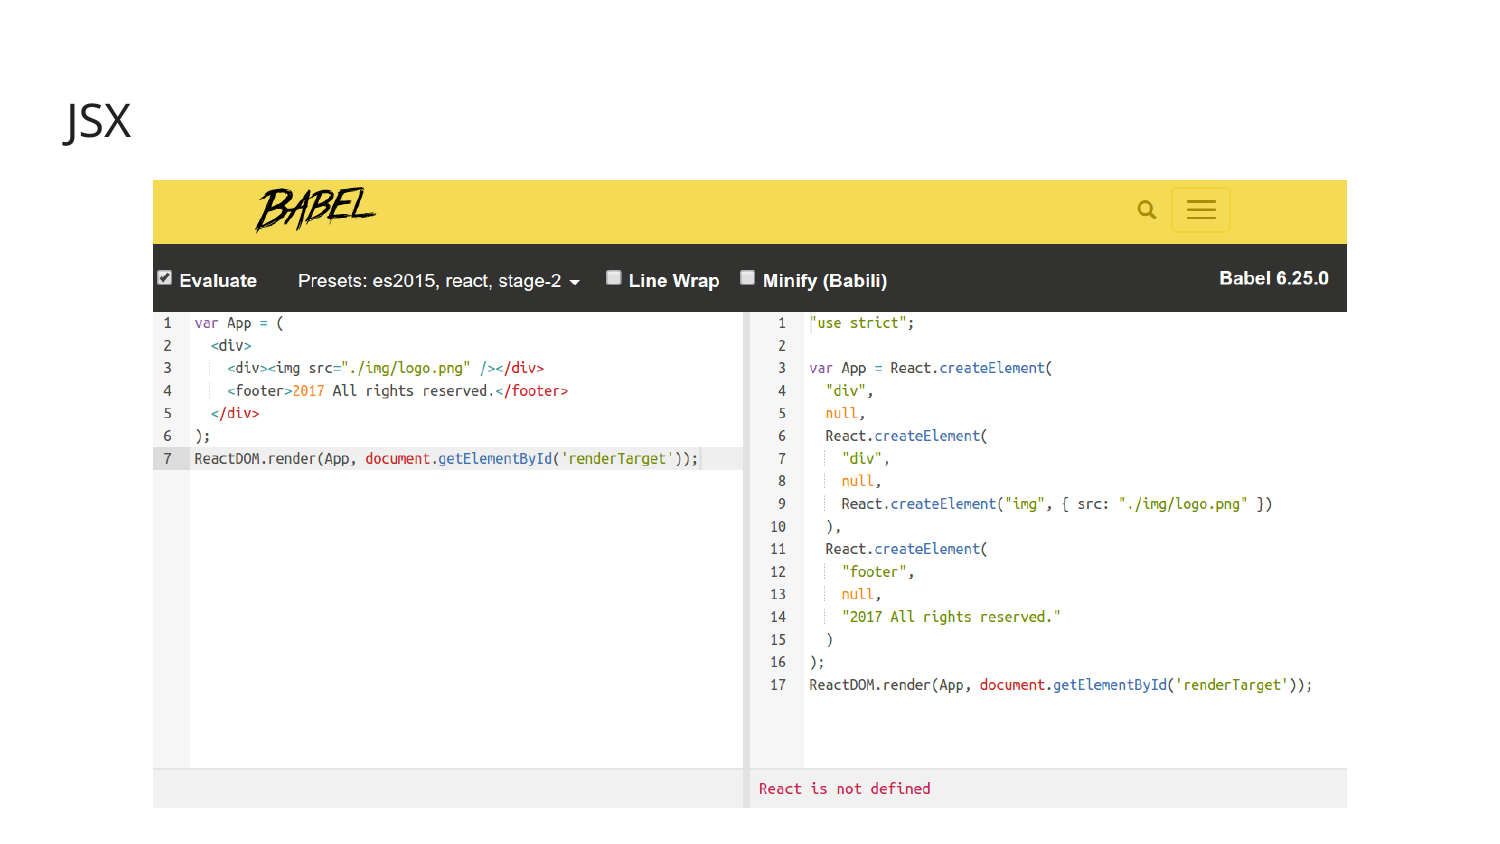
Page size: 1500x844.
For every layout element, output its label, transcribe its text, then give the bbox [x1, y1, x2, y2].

title JSX [51, 72, 1449, 167]
picture [153, 180, 1347, 808]
